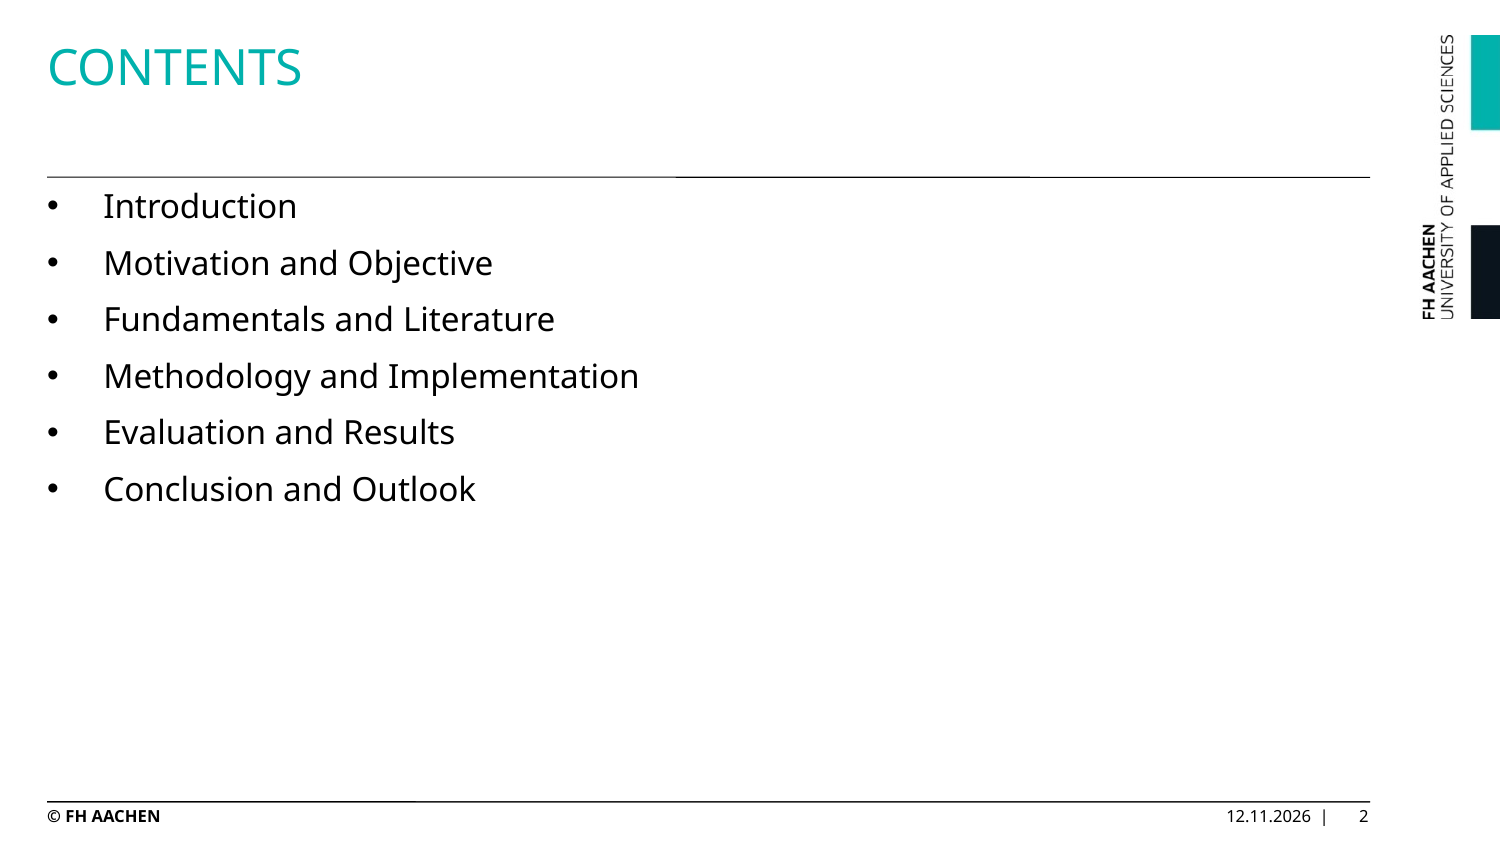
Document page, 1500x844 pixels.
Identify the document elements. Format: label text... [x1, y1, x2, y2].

slide_number 2 [1319, 806, 1369, 822]
footer © FH AACHEN [47, 806, 988, 822]
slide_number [1199, 806, 1319, 822]
list Introduction Motivation and Objective Fundamentals and Literature Methodology and Implementation Evaluation and Results Conclusion and Outlook [47, 185, 1370, 844]
picture [1411, 35, 1500, 319]
title CONTENTS [47, 35, 1371, 154]
